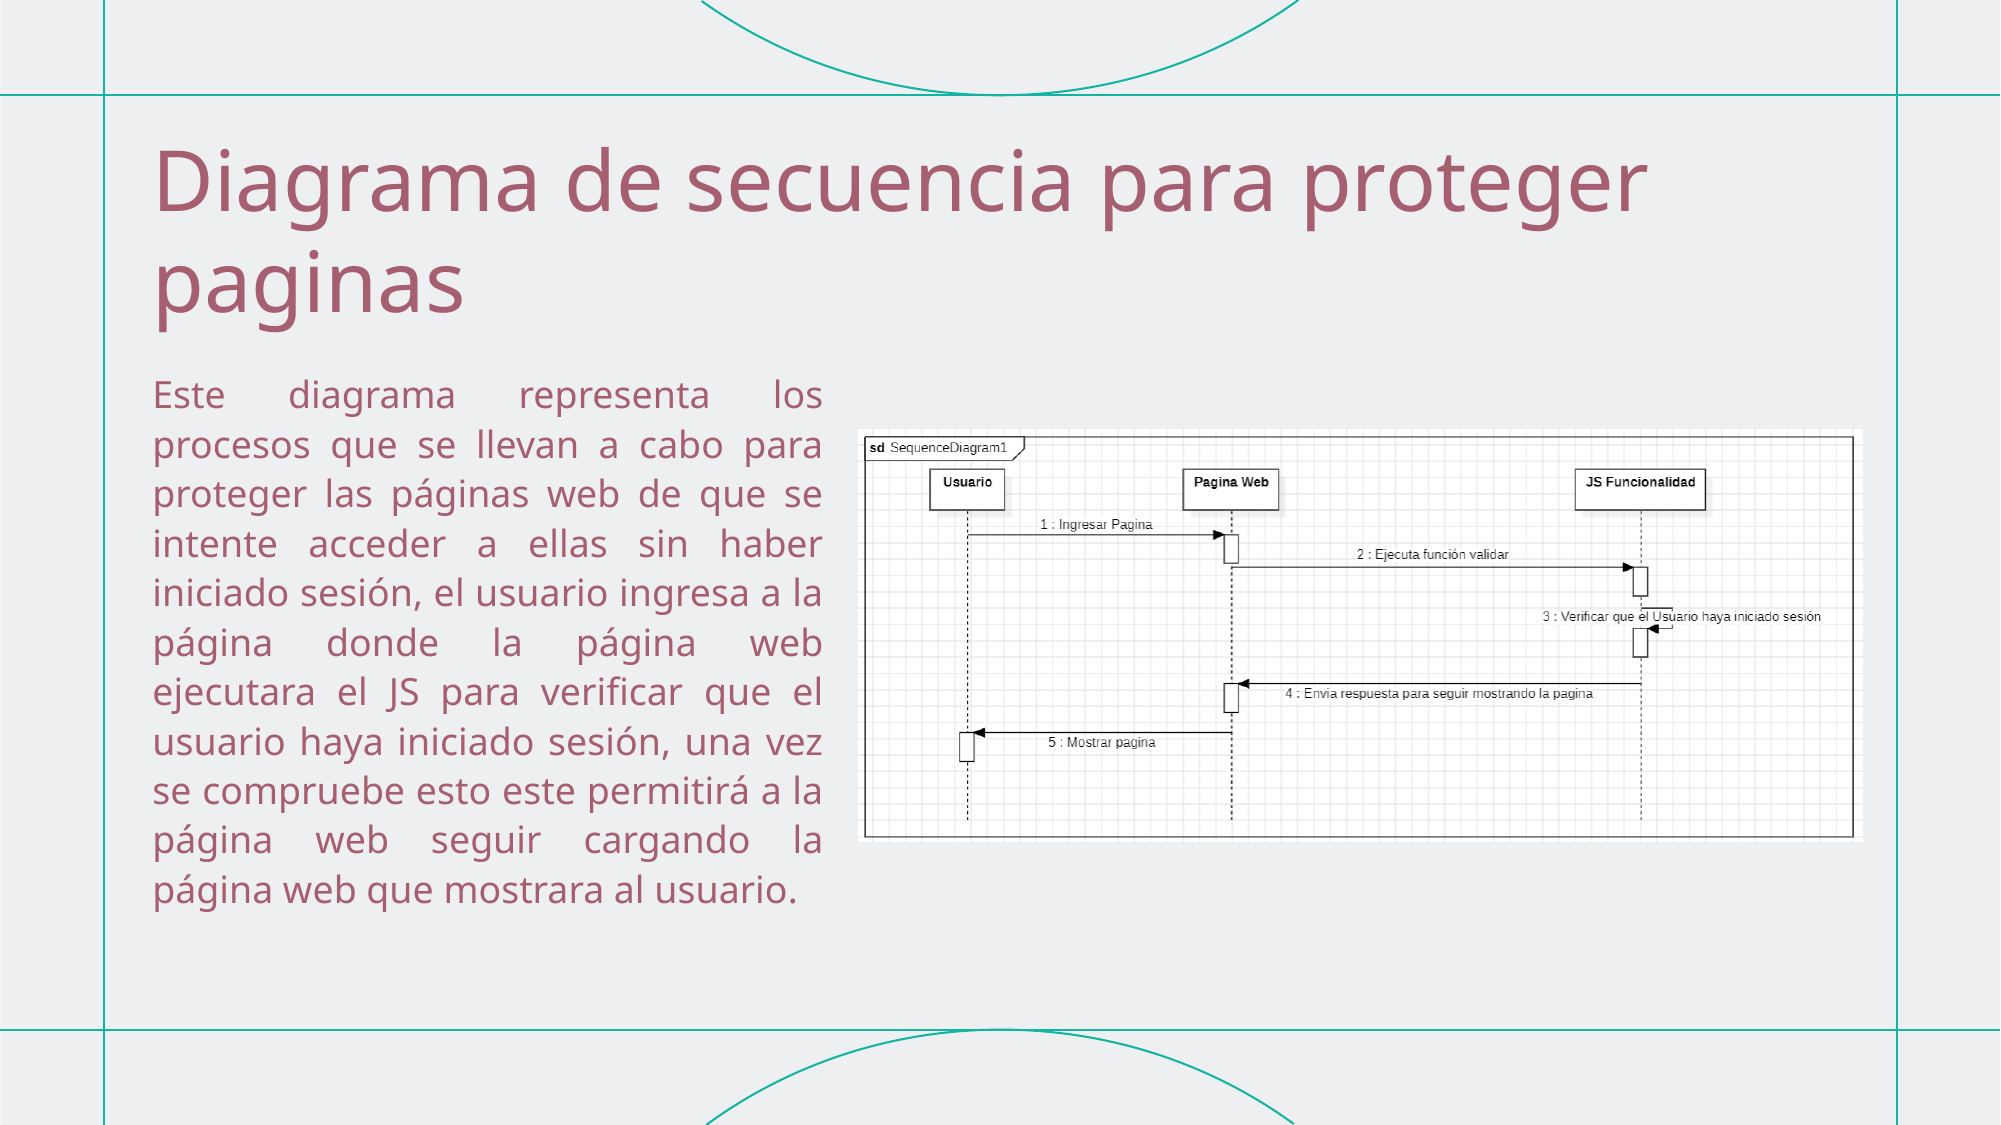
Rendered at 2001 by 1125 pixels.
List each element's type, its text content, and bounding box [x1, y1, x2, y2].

list Este diagrama representa los procesos que se llevan a cabo para proteger las páginas web de que se intente acceder a ellas sin haber iniciado sesión, el usuario ingresa a la página donde la página web ejecutara el JS para verificar que el usuario haya iniciado sesión, una vez se compruebe esto este permitirá a la página web seguir cargando la página web que mostrara al usuario. [137, 359, 839, 987]
title Diagrama de secuencia para proteger paginas [137, 119, 1863, 337]
picture [858, 429, 1863, 842]
